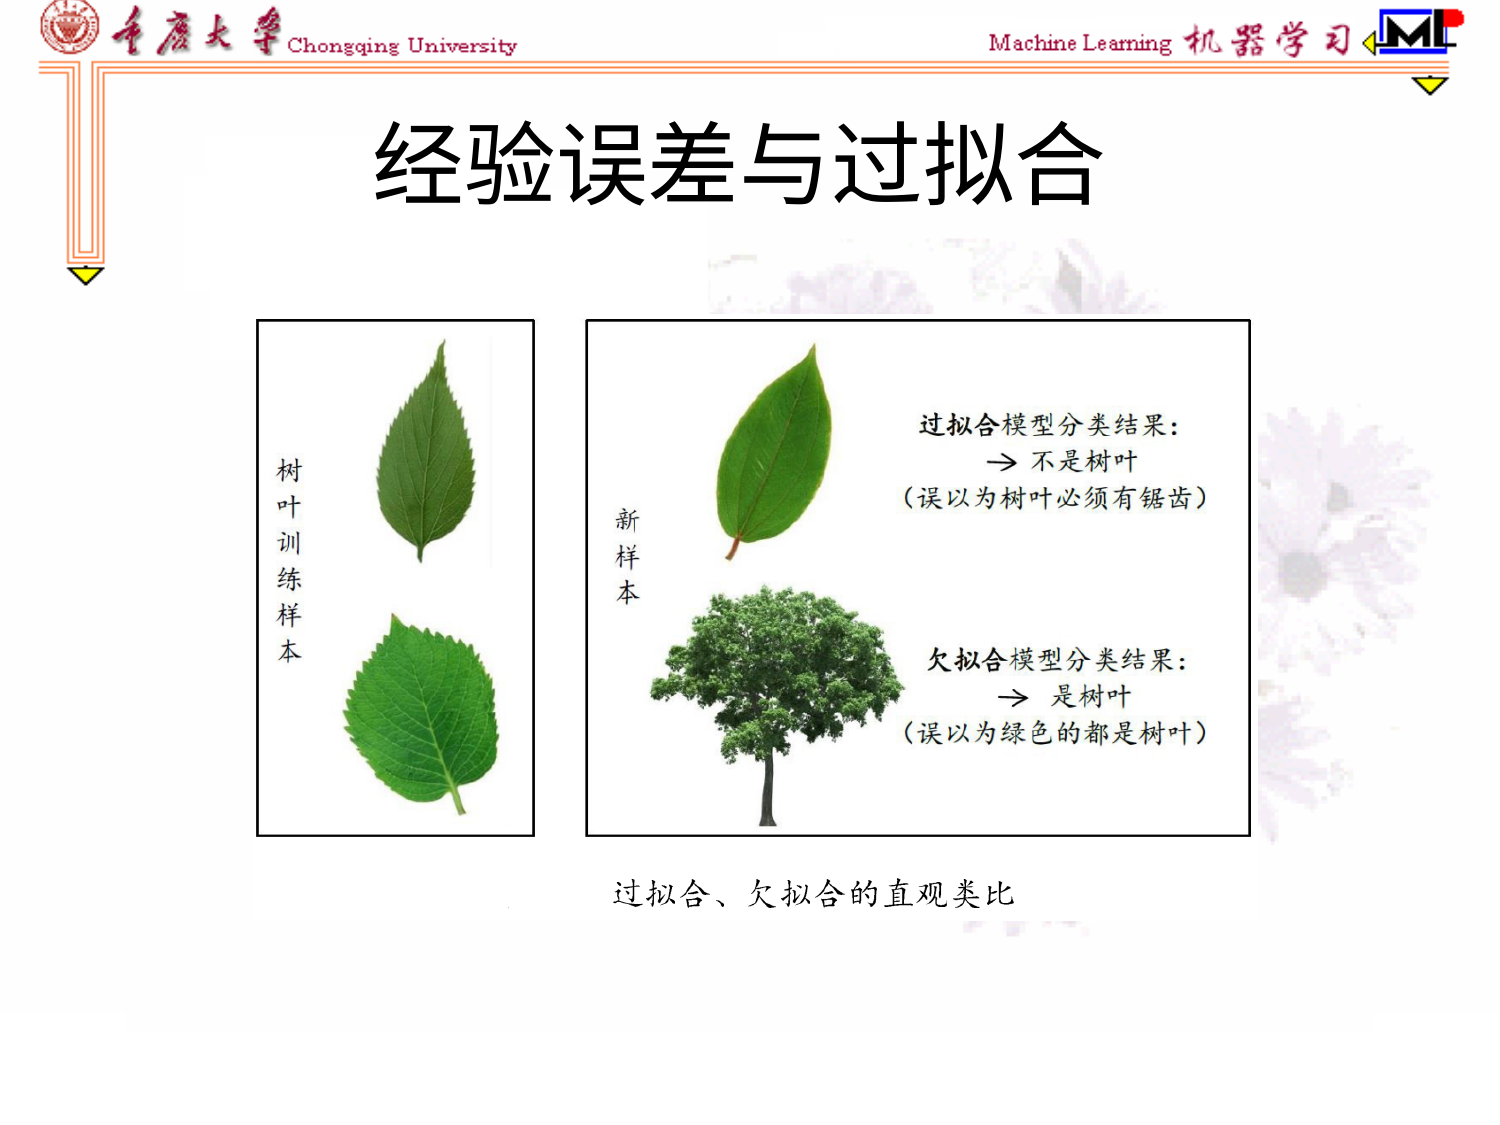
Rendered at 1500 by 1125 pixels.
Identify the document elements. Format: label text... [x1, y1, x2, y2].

picture [0, 0, 1500, 1032]
title 经验误差与过拟合 [64, 67, 1415, 256]
